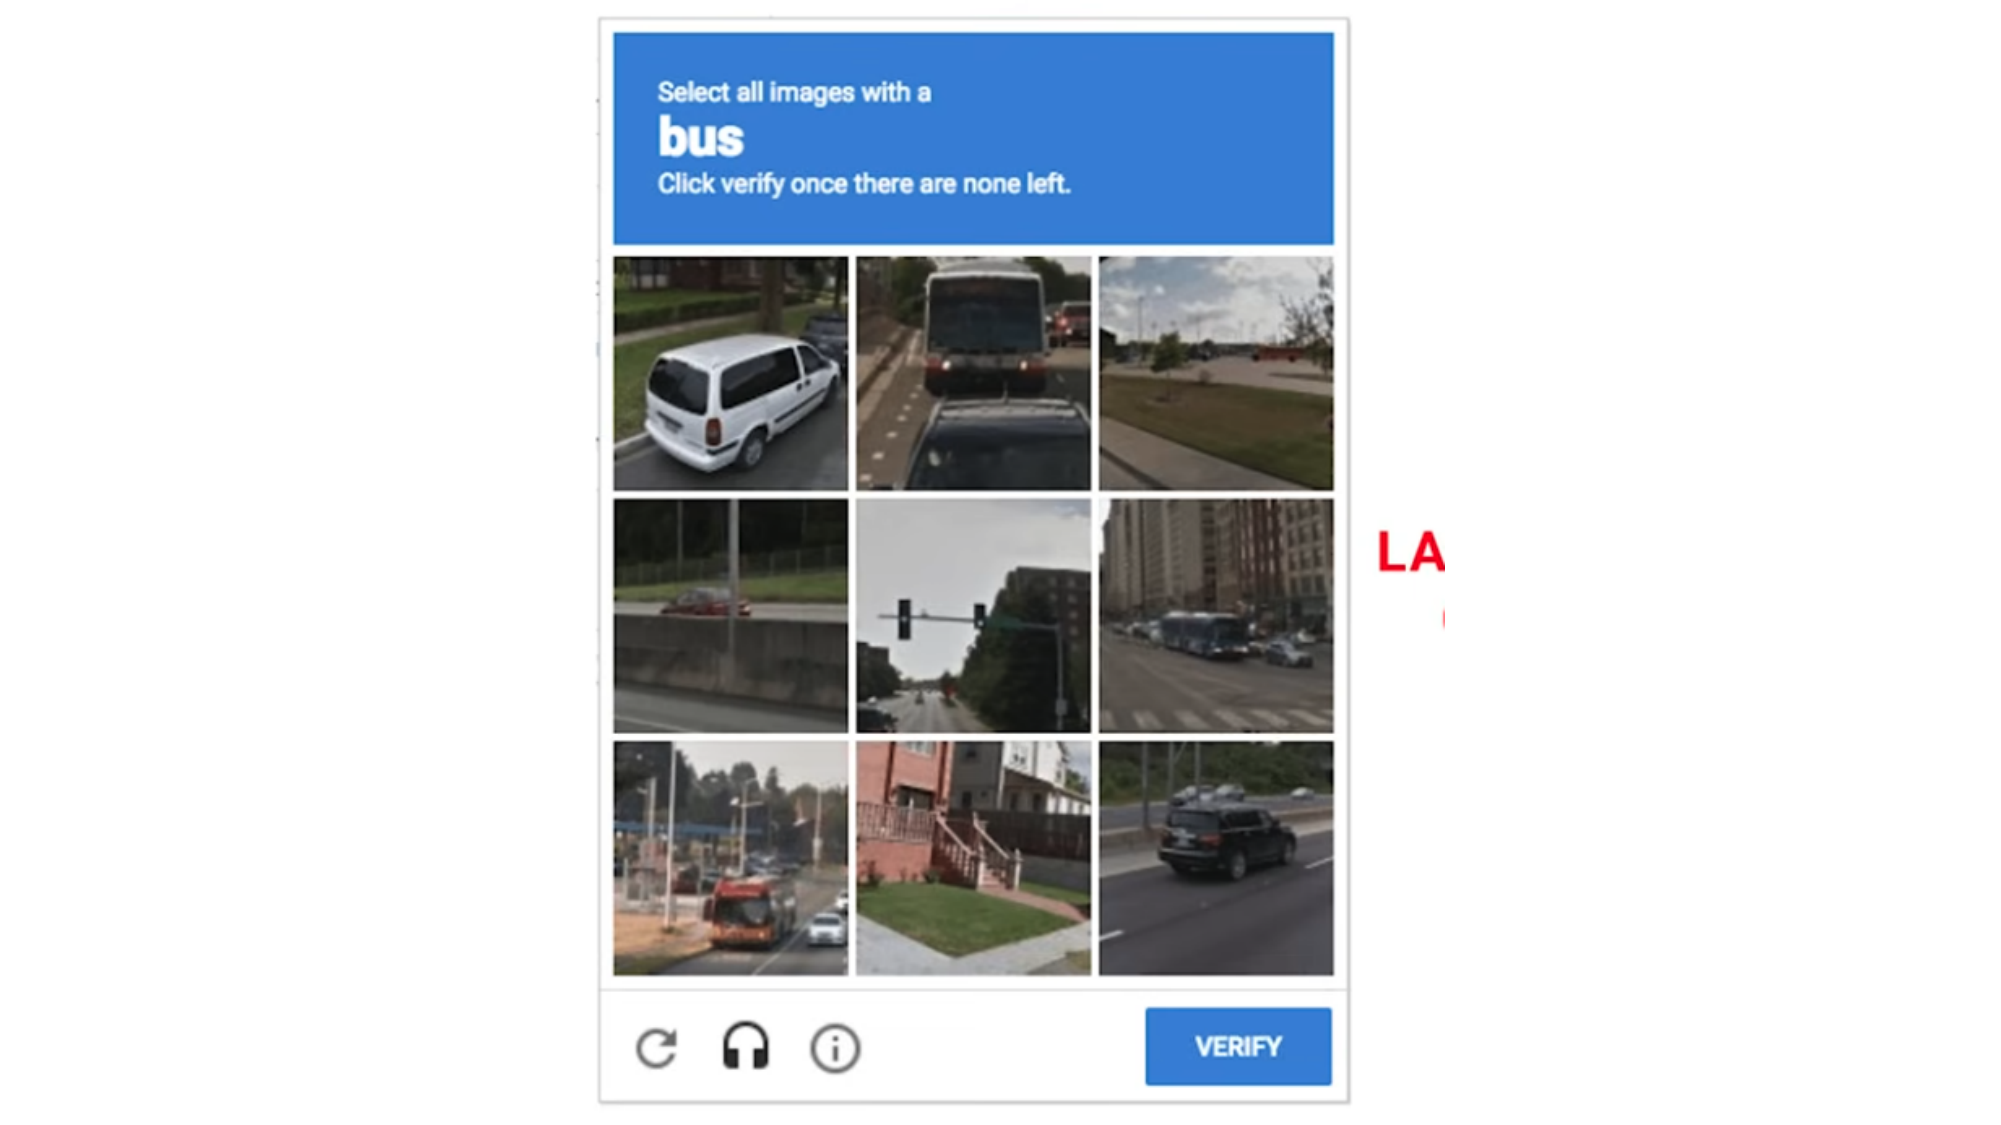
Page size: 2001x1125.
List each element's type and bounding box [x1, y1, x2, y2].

picture [555, 0, 1445, 1125]
